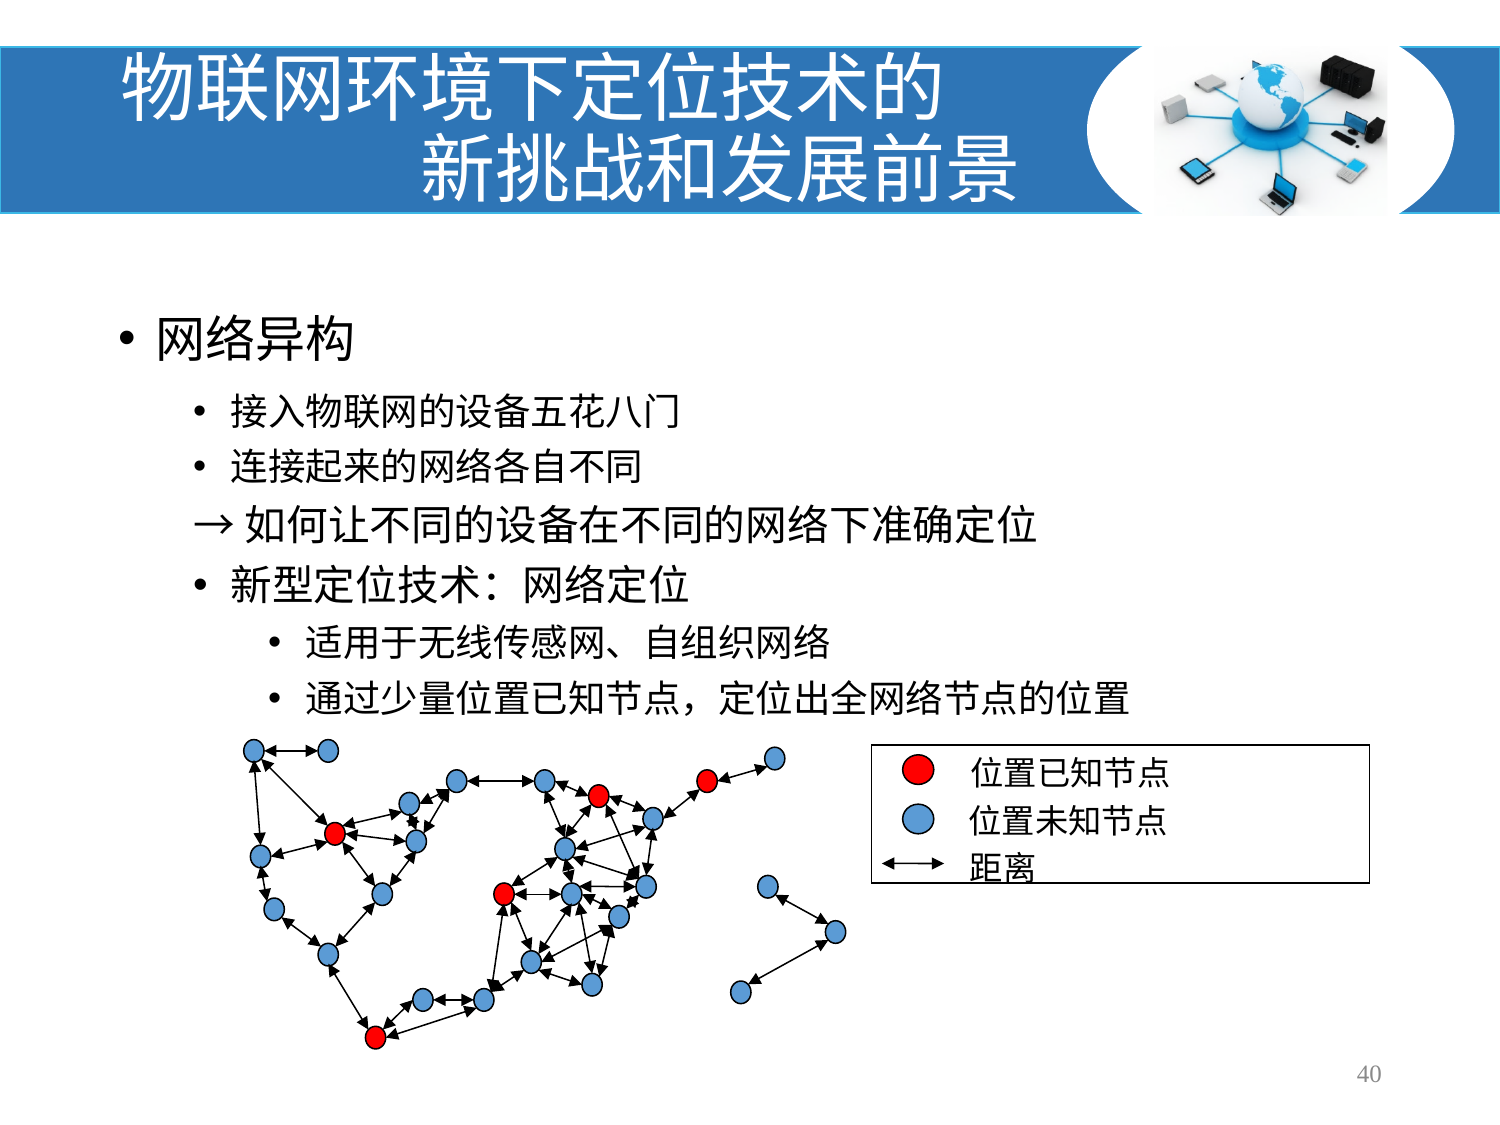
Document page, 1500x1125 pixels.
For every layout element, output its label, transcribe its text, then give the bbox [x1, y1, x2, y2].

slide_number 40 [1059, 1042, 1397, 1103]
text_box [243, 739, 1370, 1049]
list 网络异构 接入物联网的设备五花八门 连接起来的网络各自不同 →如何让不同的设备在不同的网络下准确定位 新型定位技术：网络定位 适用于无线传感网、自组织网络 通过少量位置已知节点，定位出全网络节点的位置 [103, 299, 1397, 1014]
title 物联网环境下定位技术的 新挑战和发展前景 [105, 50, 1060, 214]
picture [1154, 46, 1388, 216]
